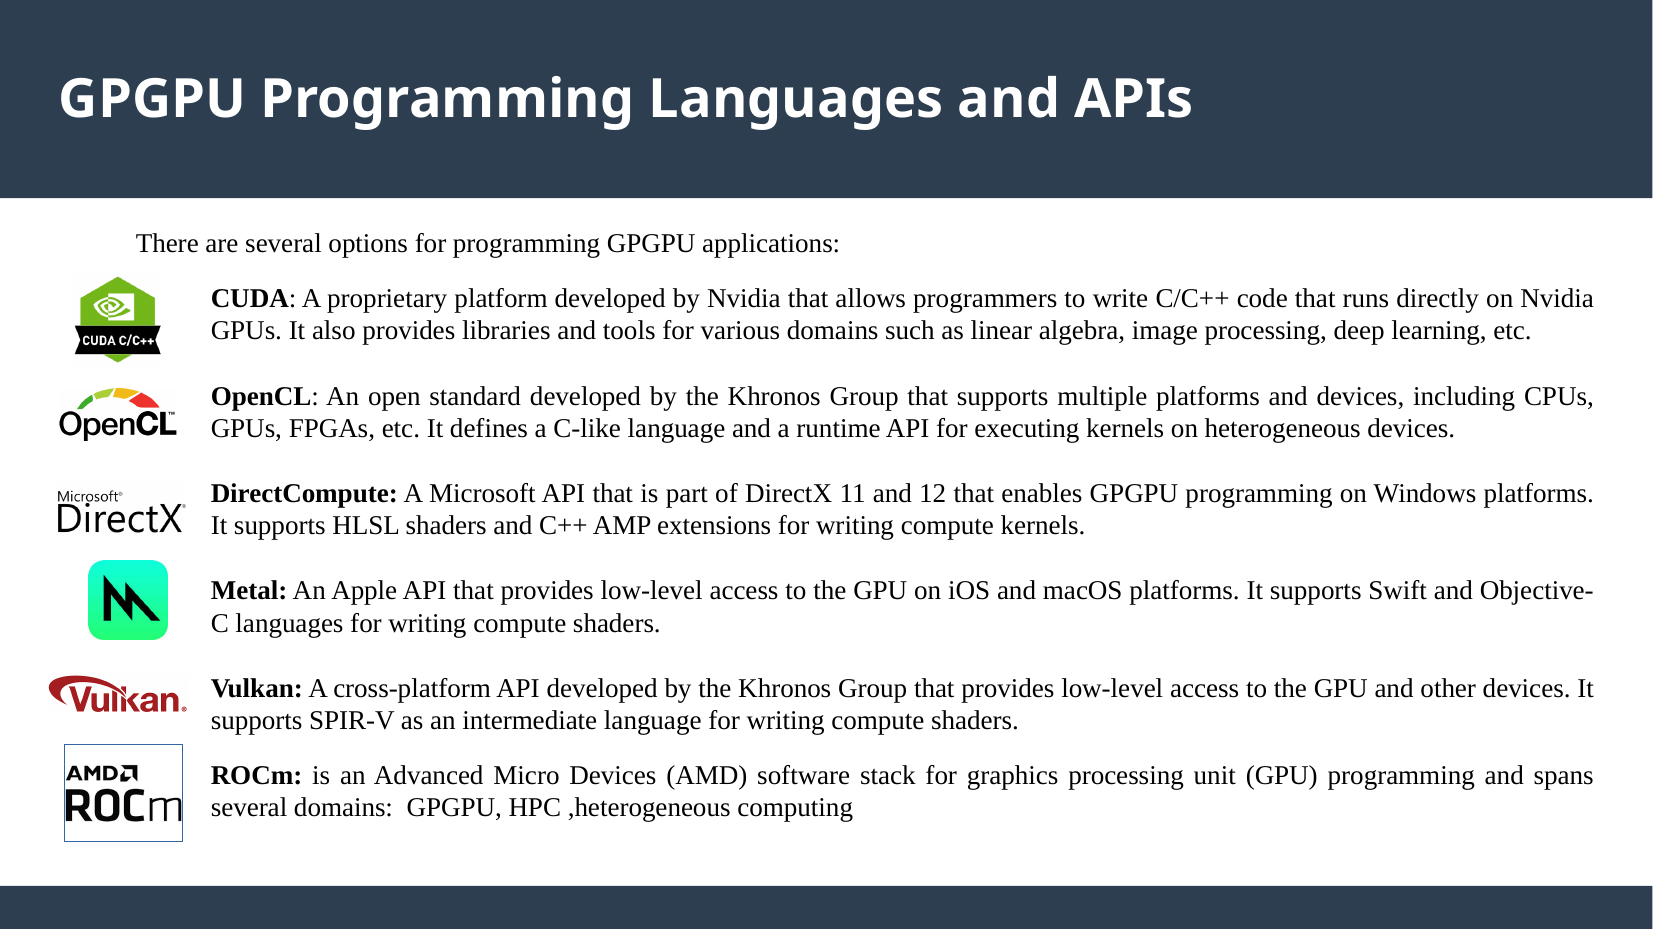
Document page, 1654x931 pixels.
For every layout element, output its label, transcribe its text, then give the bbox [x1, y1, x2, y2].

picture [88, 560, 168, 640]
picture [52, 481, 187, 537]
title GPGPU Programming Languages and APIs [59, 37, 1594, 154]
picture [46, 672, 189, 714]
picture [64, 743, 183, 843]
list There are several options for programming GPGPU applications: CUDA: A proprietary platform developed by Nvidia that allows programmers to write C/C++ code that runs directly on Nvidia GPUs. It also provides libraries and tools for various domains such as linear algebra, image processing, deep learning, etc. OpenCL: An open standard developed by the Khronos Group that supports multiple platforms and devices, including CPUs, GPUs, FPGAs, etc. It defines a C-like language and a runtime API for executing kernels on heterogeneous devices. DirectCompute: A Microsoft API that is part of DirectX 11 and 12 that enables GPGPU programming on Windows platforms. It supports HLSL shaders and C++ AMP extensions for writing compute kernels. Metal: An Apple API that provides low-level access to the GPU on iOS and macOS platforms. It supports Swift and Objective-C languages for writing compute shaders. Vulkan: A cross-platform API developed by the Khronos Group that provides low-level access to the GPU and other devices. It supports SPIR-V as an intermediate language for writing compute shaders. ROCm: is an Advanced Micro Devices (AMD) software stack for graphics processing unit (GPU) programming and spans several domains: GPGPU, HPC ,heterogeneous computing [135, 225, 1594, 886]
picture [70, 272, 165, 367]
picture [58, 387, 177, 441]
